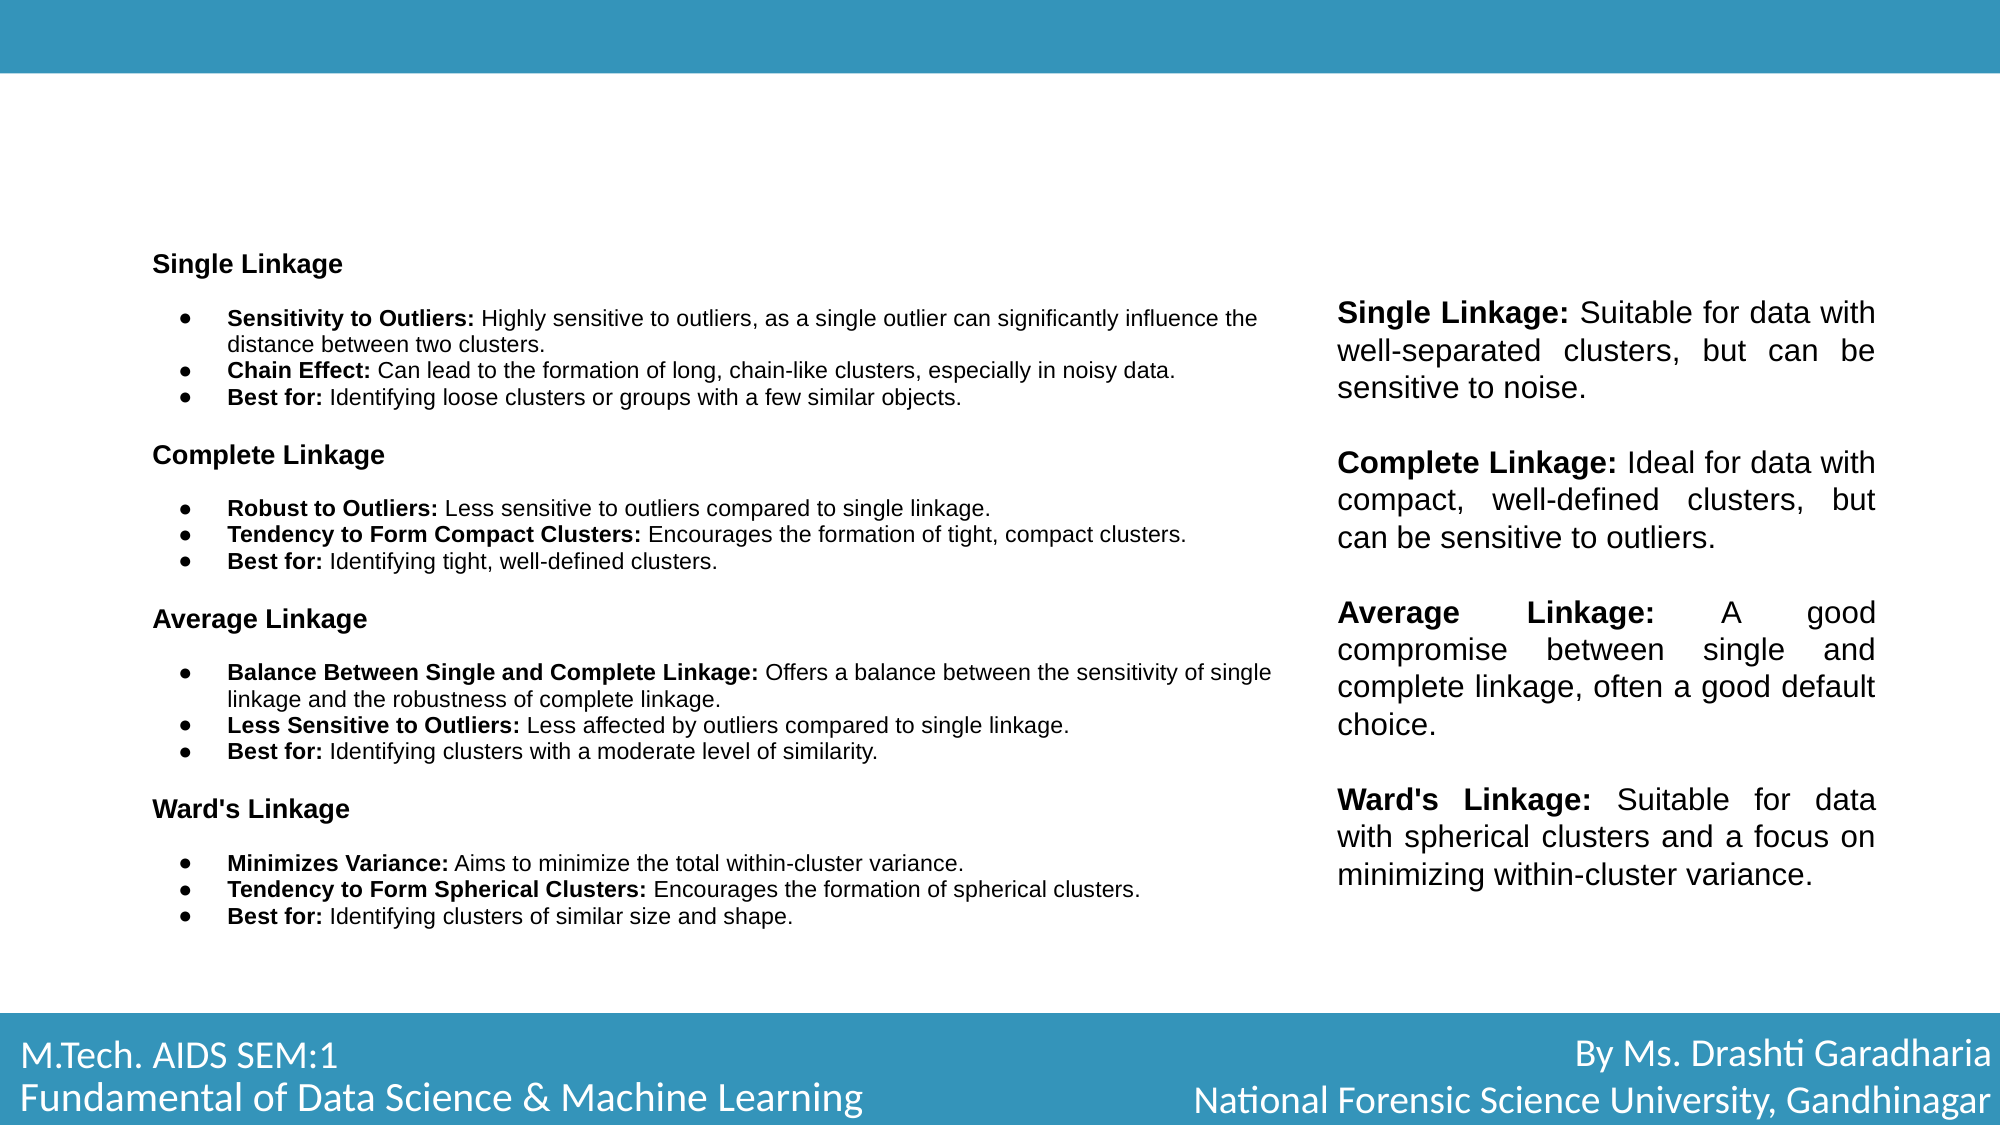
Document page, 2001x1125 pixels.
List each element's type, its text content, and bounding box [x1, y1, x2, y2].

list Single Linkage Sensitivity to Outliers: Highly sensitive to outliers, as a single outlier can significantly influence the distance between two clusters. Chain Effect: Can lead to the formation of long, chain-like clusters, especially in noisy data. Best for: Identifying loose clusters or groups with a few similar objects. Complete Linkage Robust to Outliers: Less sensitive to outliers compared to single linkage. Tendency to Form Compact Clusters: Encourages the formation of tight, compact clusters. Best for: Identifying tight, well-defined clusters. Average Linkage Balance Between Single and Complete Linkage: Offers a balance between the sensitivity of single linkage and the robustness of complete linkage. Less Sensitive to Outliers: Less affected by outliers compared to single linkage. Best for: Identifying clusters with a moderate level of similarity. Ward's Linkage Minimizes Variance: Aims to minimize the total within-cluster variance. Tendency to Form Spherical Clusters: Encourages the formation of spherical clusters. Best for: Identifying clusters of similar size and shape. [137, 241, 1336, 1014]
text_box Single Linkage: Suitable for data with well-separated clusters, but can be sensitive to noise. Complete Linkage: Ideal for data with compact, well-defined clusters, but can be sensitive to outliers. Average Linkage: A good compromise between single and complete linkage, often a good default choice. Ward's Linkage: Suitable for data with spherical clusters and a focus on minimizing within-cluster variance. [1322, 277, 1892, 987]
